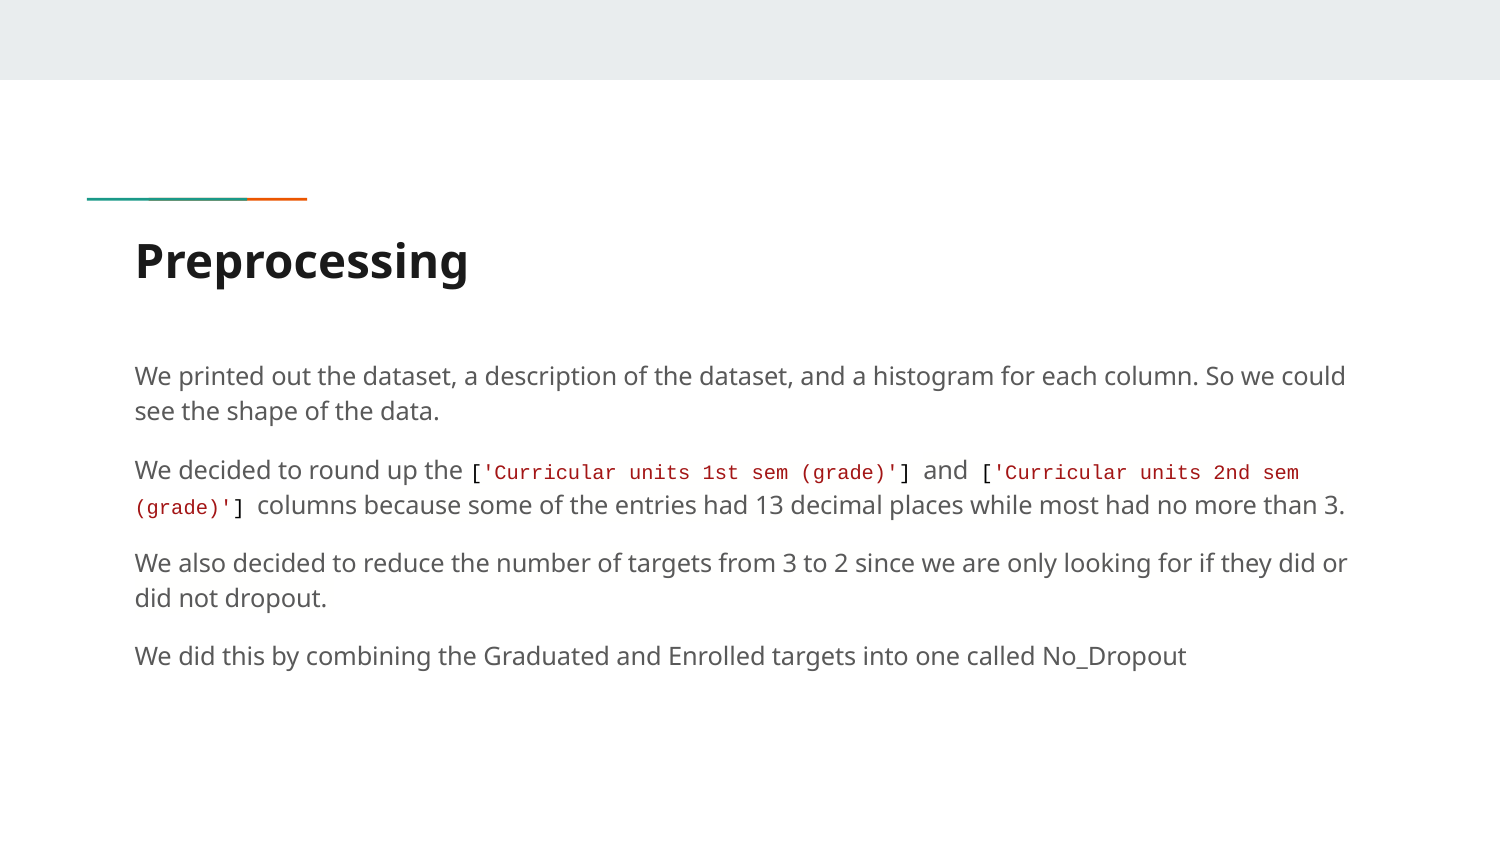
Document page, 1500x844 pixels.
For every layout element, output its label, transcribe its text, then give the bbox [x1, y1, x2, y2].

title Preprocessing [119, 216, 1381, 305]
list We printed out the dataset, a description of the dataset, and a histogram for each column. So we could see the shape of the data. We decided to round up the ['Curricular units 1st sem (grade)'] and ['Curricular units 2nd sem (grade)'] columns because some of the entries had 13 decimal places while most had no more than 3. We also decided to reduce the number of targets from 3 to 2 since we are only looking for if they did or did not dropout. We did this by combining the Graduated and Enrolled targets into one called No_Dropout [119, 341, 1381, 712]
